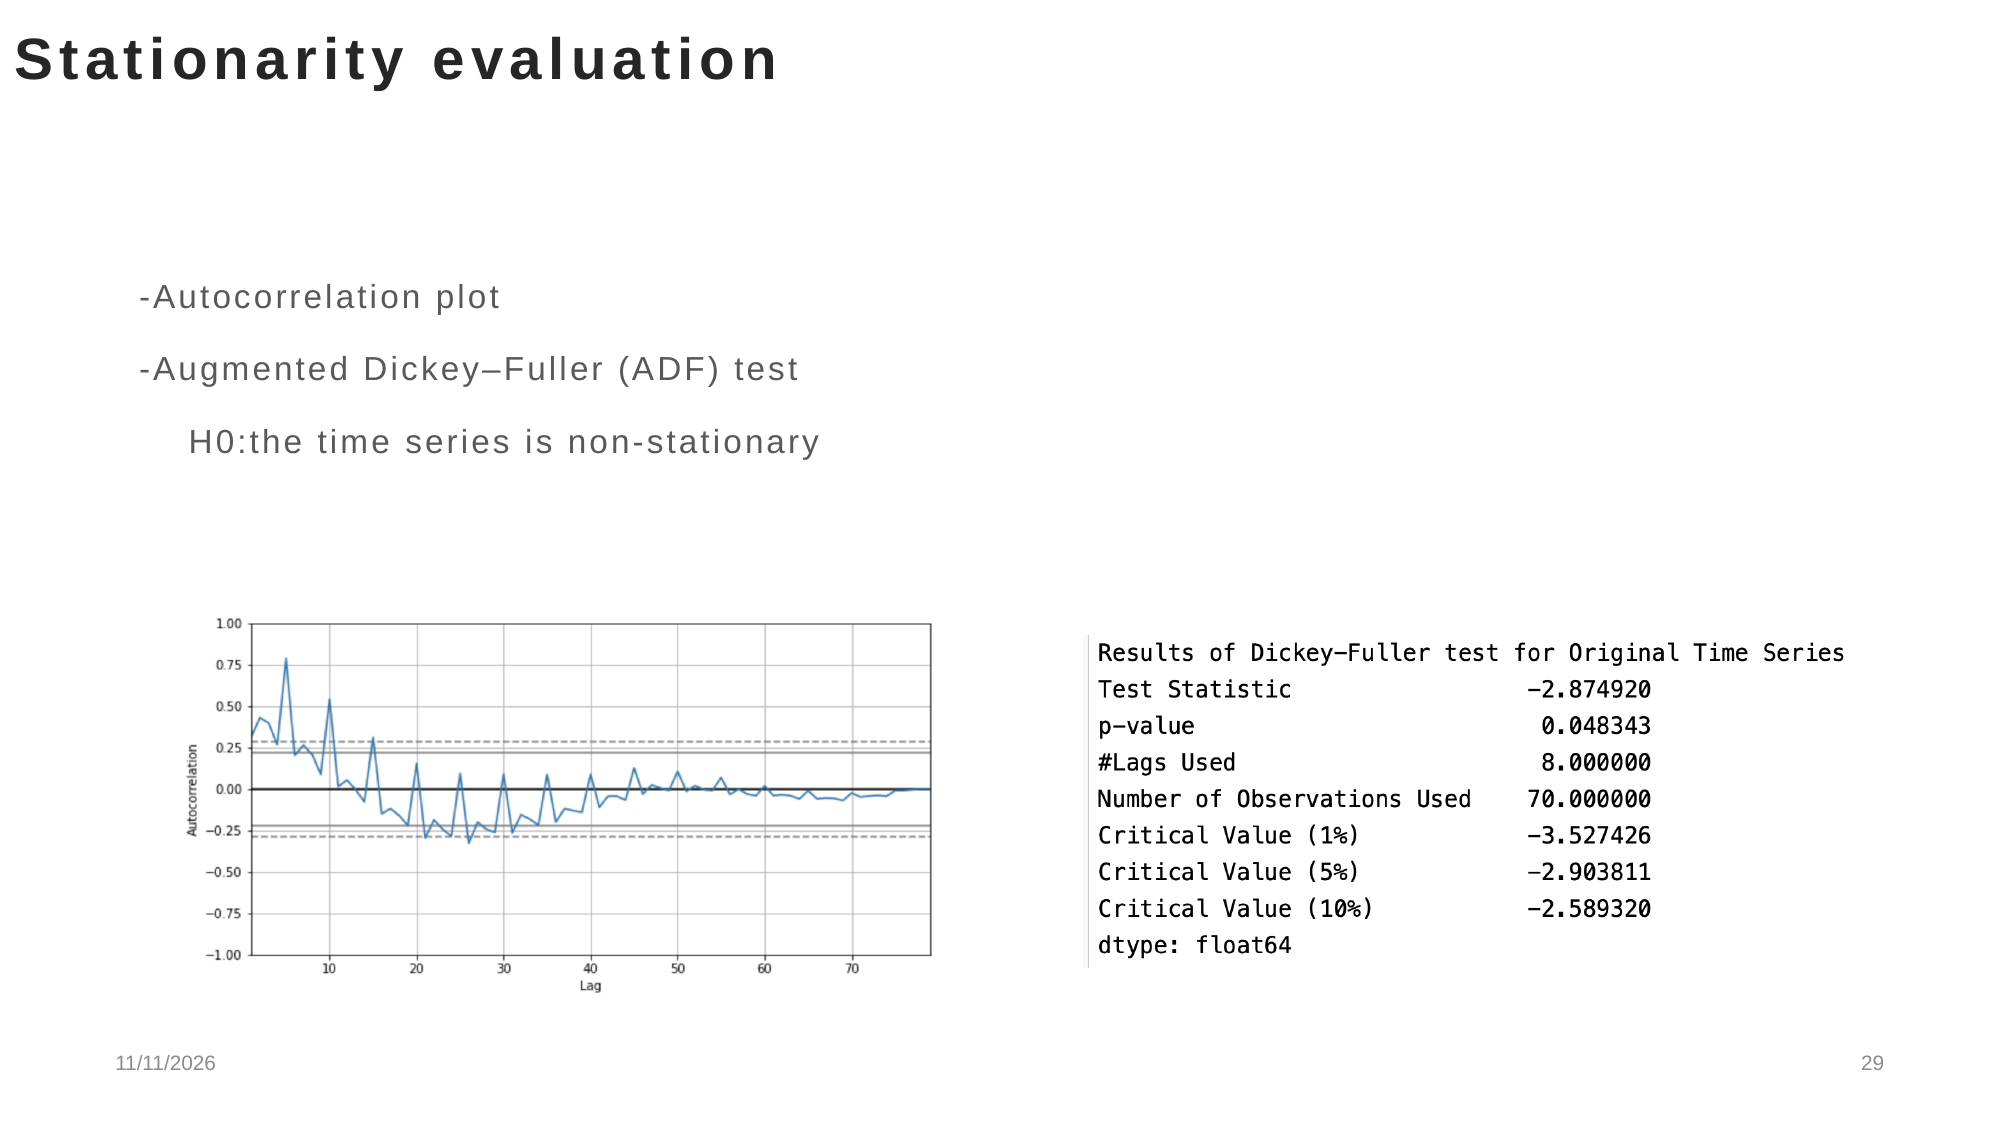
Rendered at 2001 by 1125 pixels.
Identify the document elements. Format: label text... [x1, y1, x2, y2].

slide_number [100, 1035, 544, 1088]
picture [178, 606, 959, 996]
title Stationarity evaluation [0, 0, 1800, 114]
list -Autocorrelation plot -Augmented Dickey–Fuller (ADF) test H0:the time series is non-stationary [124, 255, 1900, 1012]
slide_number 29 [1456, 1035, 1900, 1088]
picture [1083, 635, 1917, 968]
